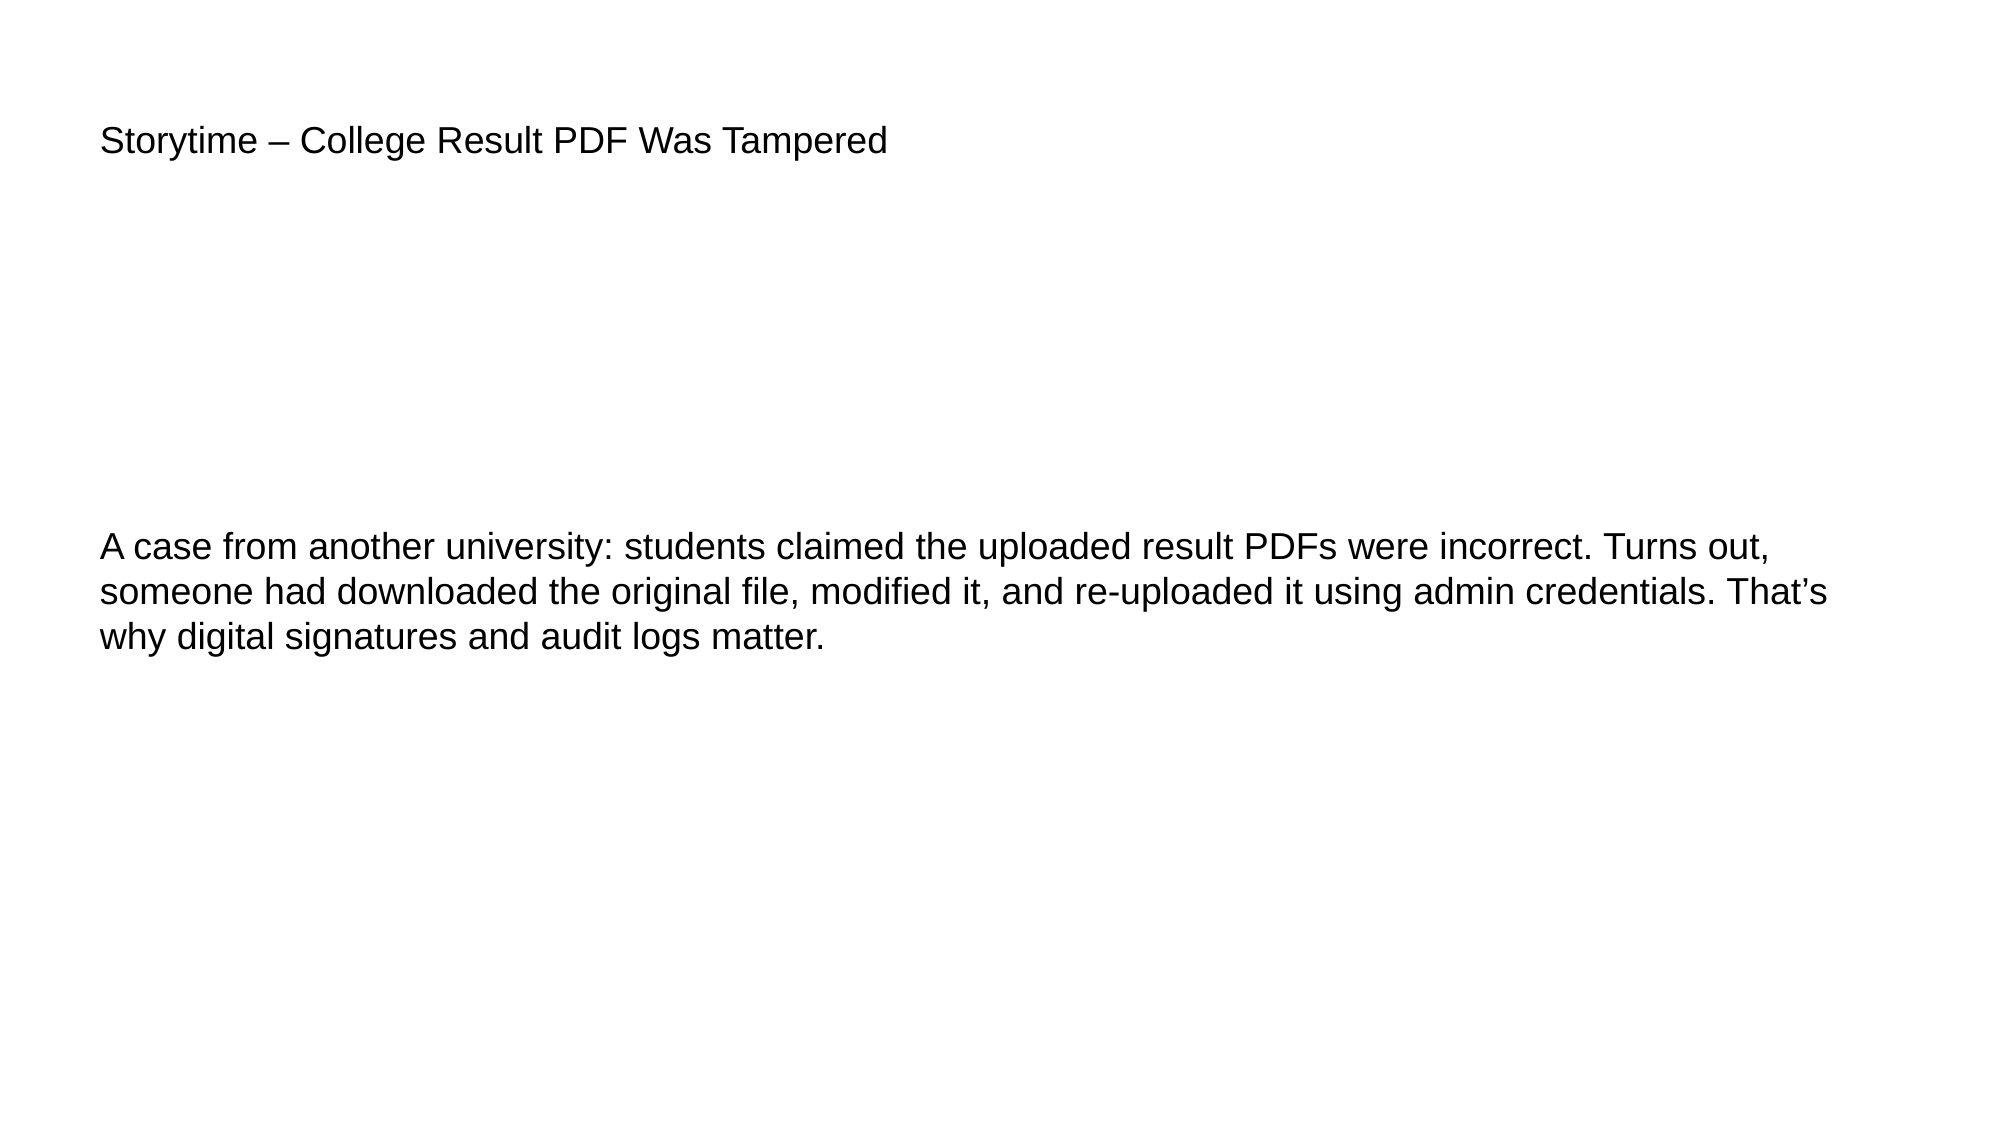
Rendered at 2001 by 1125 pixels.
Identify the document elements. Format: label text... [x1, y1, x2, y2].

subtitle A case from another university: students claimed the uploaded result PDFs were incorrect. Turns out, someone had downloaded the original file, modified it, and re-uploaded it using admin credentials. That’s why digital signatures and audit logs matter. [99, 263, 1900, 916]
title Storytime – College Result PDF Was Tampered [99, 44, 1900, 233]
